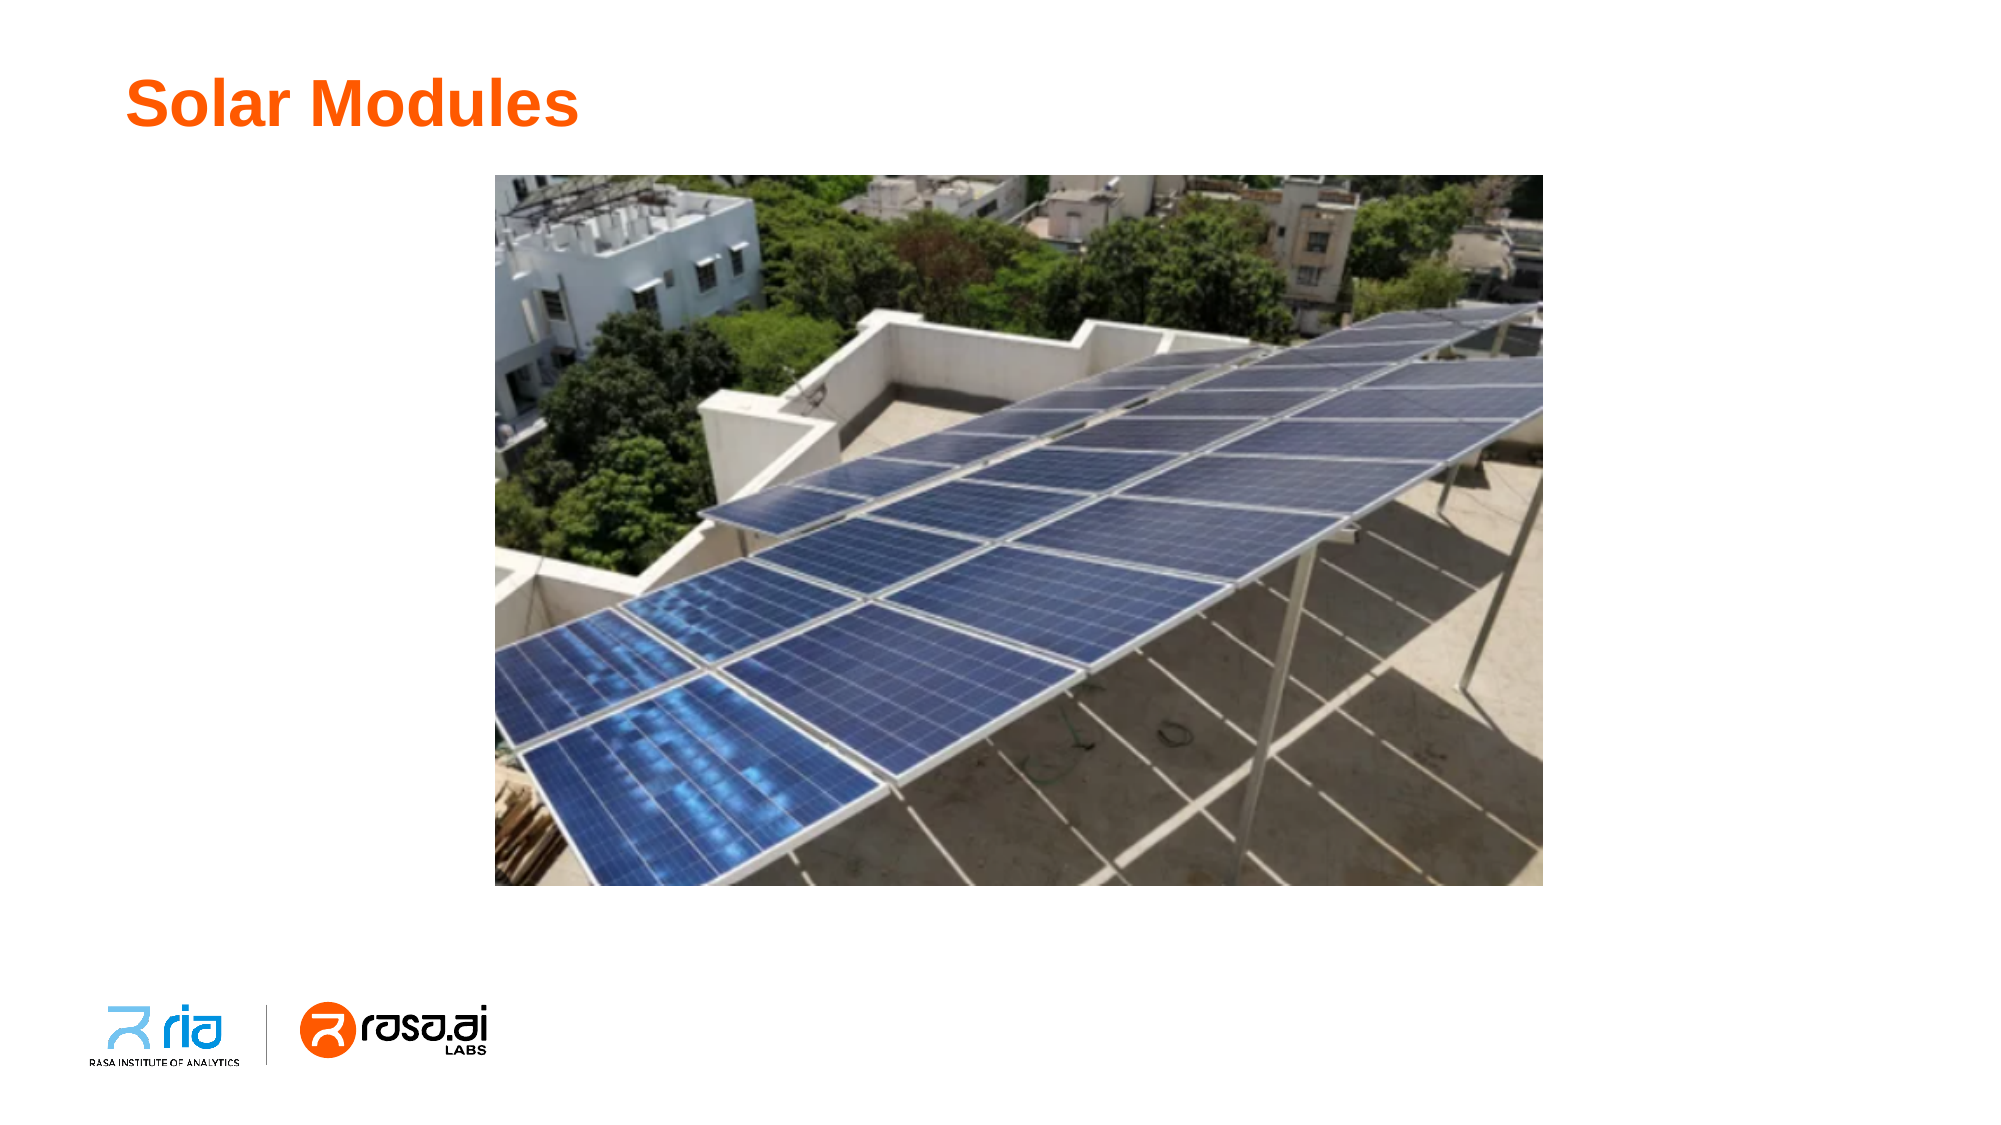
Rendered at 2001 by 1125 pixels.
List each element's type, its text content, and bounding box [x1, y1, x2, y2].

picture [78, 992, 250, 1078]
picture [495, 175, 1544, 886]
title Solar Modules [125, 59, 690, 141]
